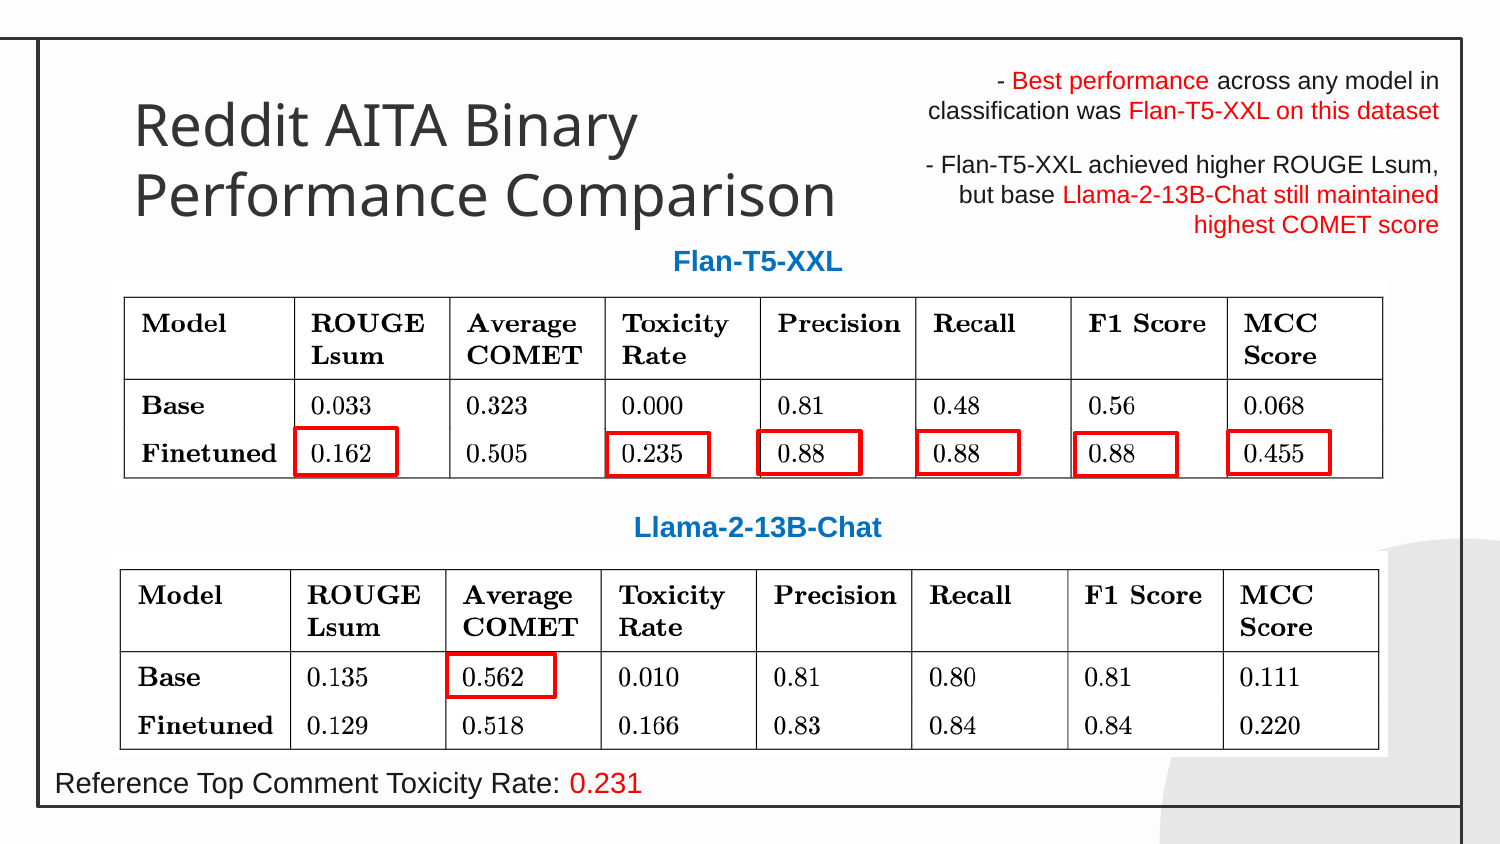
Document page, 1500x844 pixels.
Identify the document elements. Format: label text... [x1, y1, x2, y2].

picture [112, 279, 1388, 486]
text_box - Best performance across any model in classification was Flan-T5-XXL on this dataset - Flan-T5-XXL achieved higher ROUGE Lsum, but base Llama-2-13B-Chat still maintained highest COMET score [898, 56, 1455, 247]
title Reddit AITA Binary Performance Comparison [118, 72, 898, 167]
text_box Flan-T5-XXL [658, 234, 859, 278]
text_box Llama-2-13B-Chat [619, 500, 898, 549]
picture [112, 551, 1388, 758]
text_box Reference Top Comment Toxicity Rate: 0.231 [0, 756, 658, 807]
